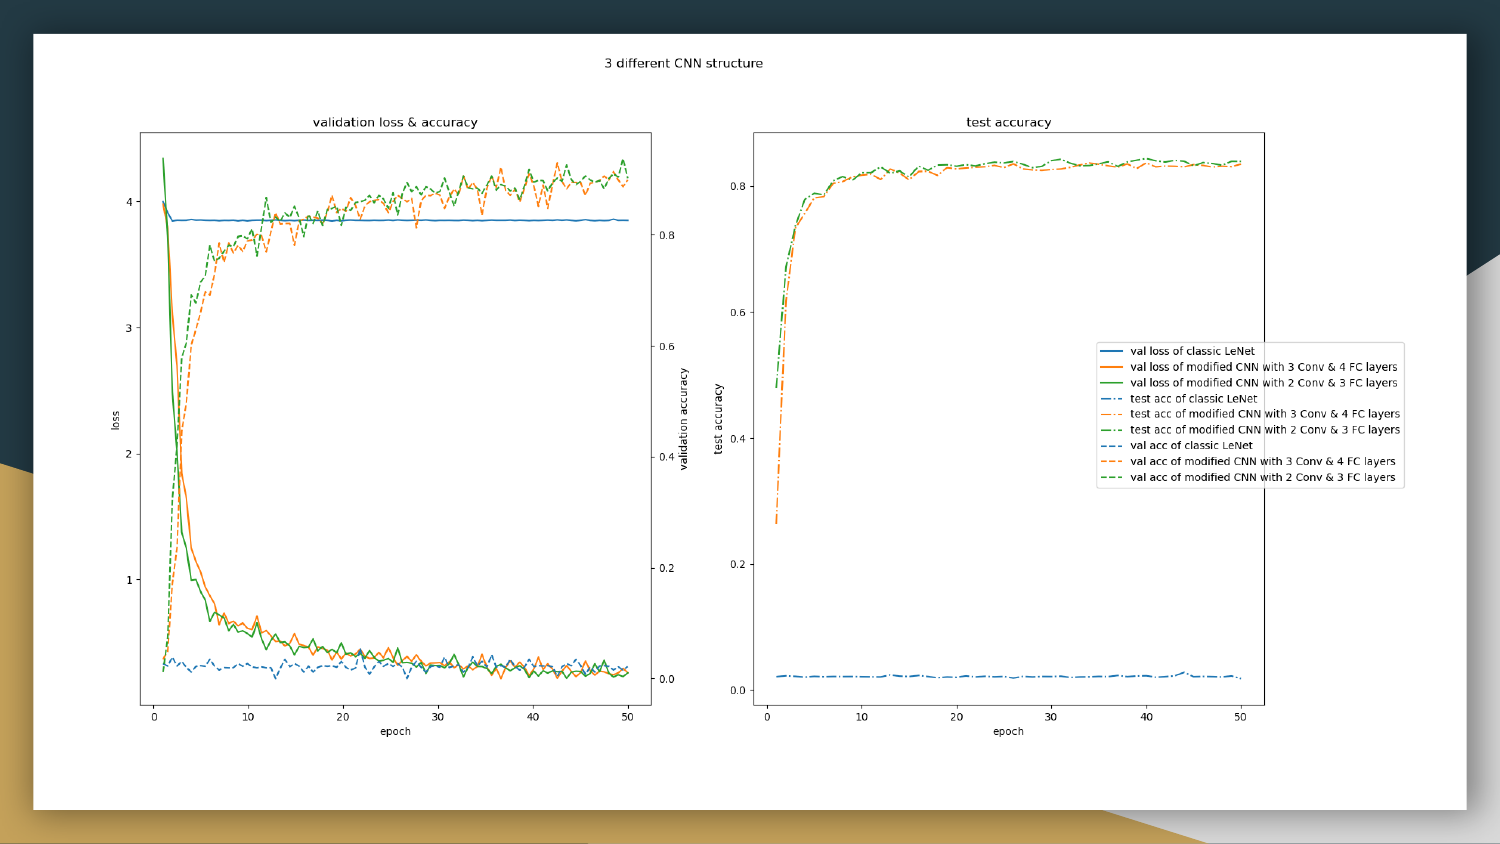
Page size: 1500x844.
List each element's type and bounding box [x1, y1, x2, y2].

picture [103, 43, 1409, 787]
